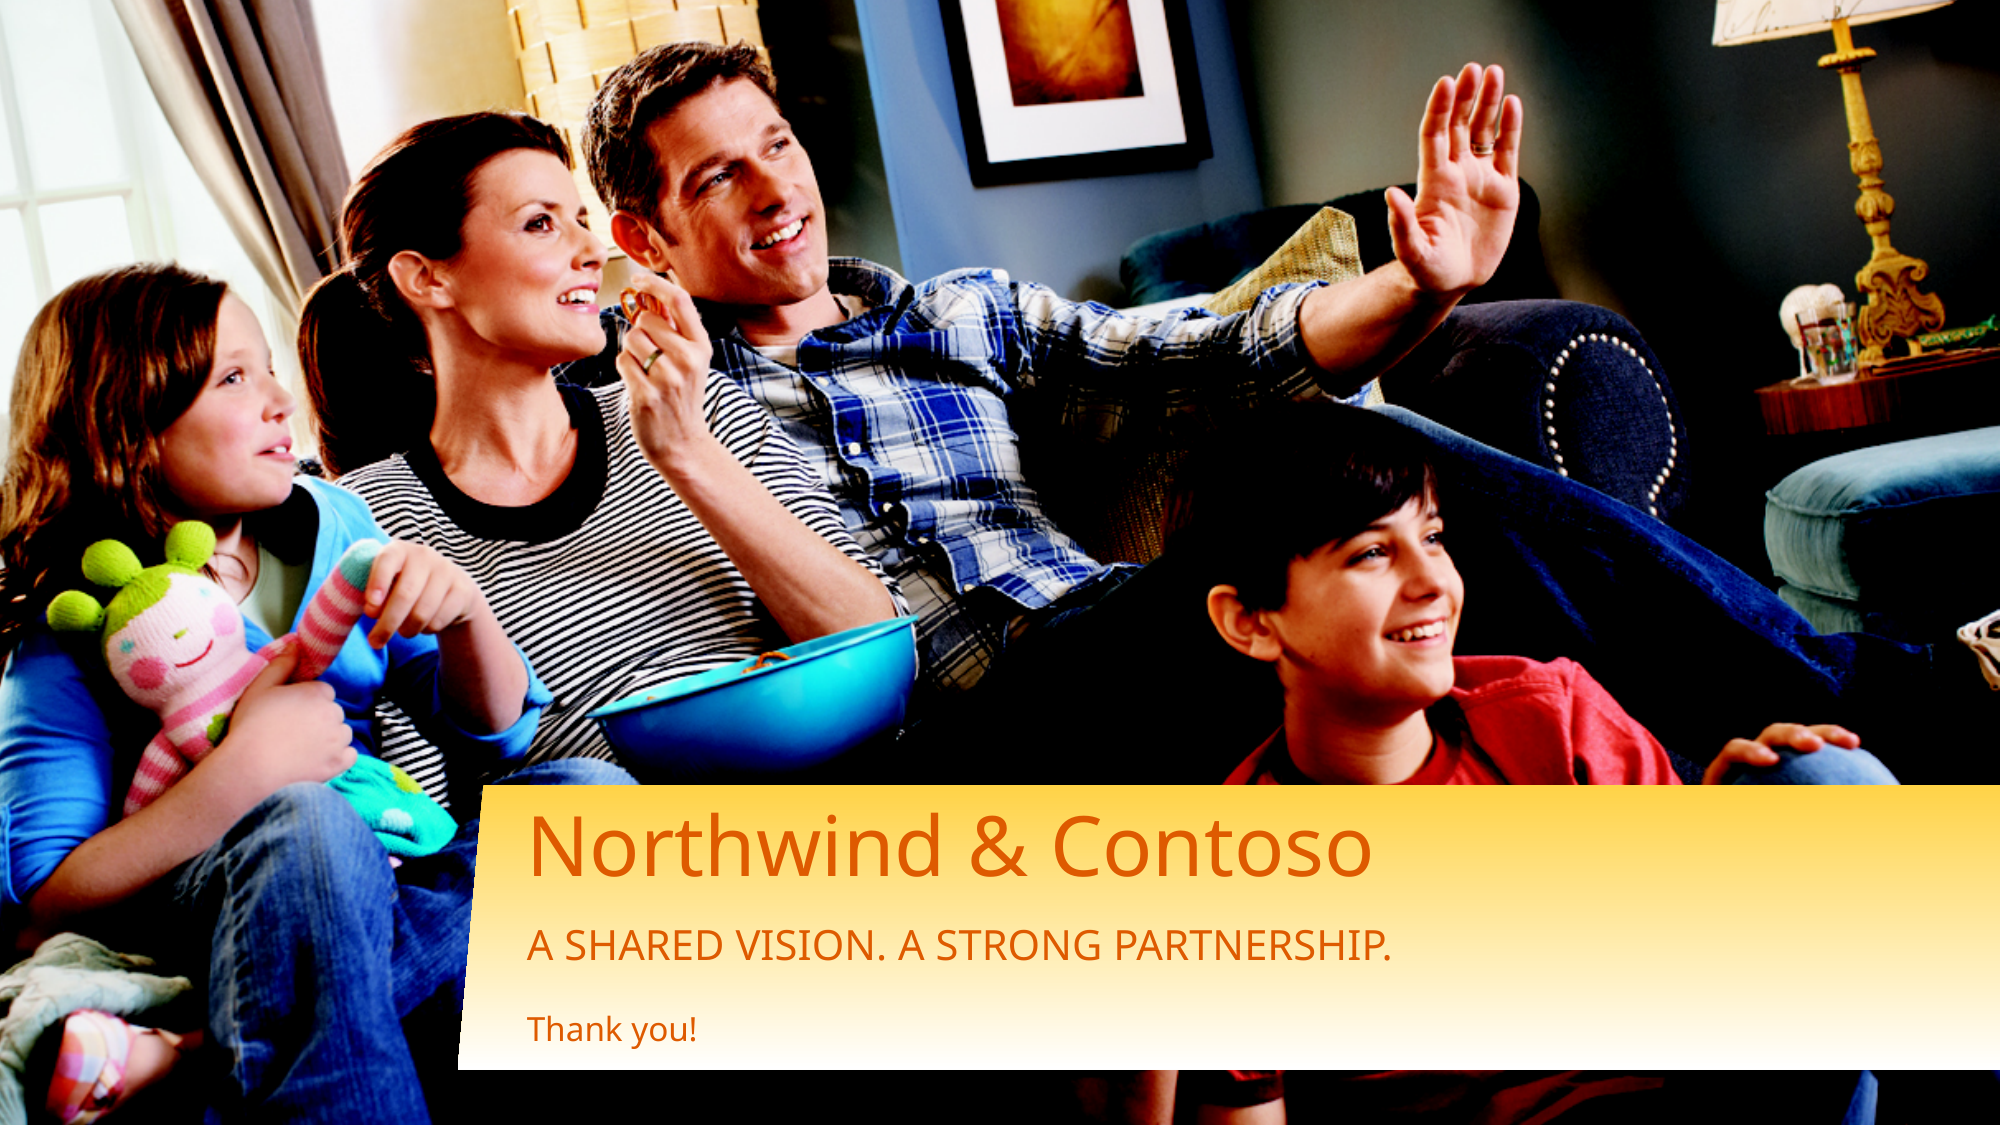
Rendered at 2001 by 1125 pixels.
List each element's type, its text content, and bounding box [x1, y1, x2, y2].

picture [0, 0, 2000, 1125]
list Thank you! [511, 1000, 1067, 1062]
subtitle A shared vision. A strong partnership. [511, 910, 1858, 1001]
title Northwind & Contoso [511, 785, 1858, 894]
